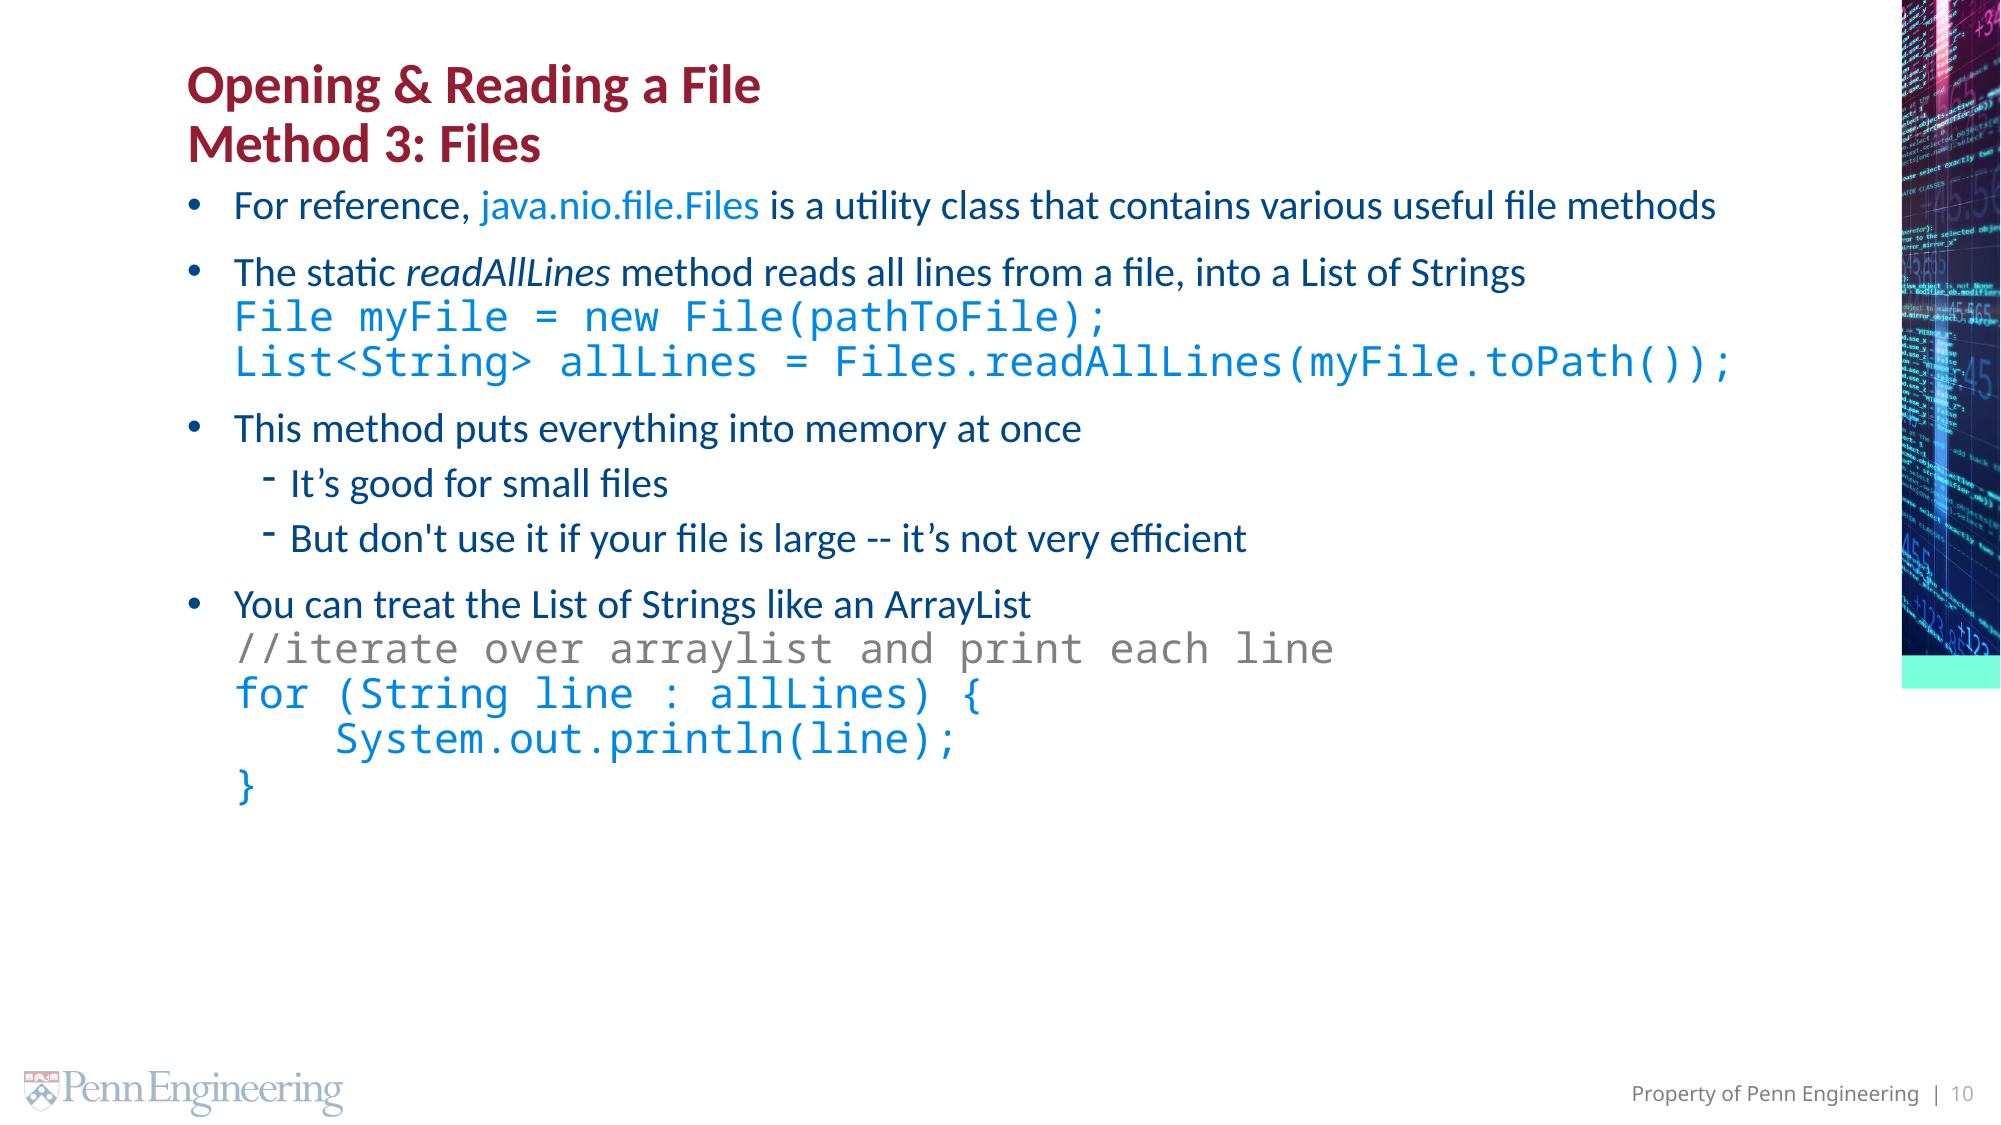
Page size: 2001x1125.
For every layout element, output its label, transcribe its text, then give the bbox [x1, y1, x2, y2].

title Opening & Reading a File Method 3: Files [187, 54, 1871, 176]
slide_number 10 [1935, 1065, 2000, 1125]
list For reference, java.nio.file.Files is a utility class that contains various useful file methods The static readAllLines method reads all lines from a file, into a List of Strings File myFile = new File(pathToFile); List<String> allLines = Files.readAllLines(myFile.toPath()); This method puts everything into memory at once It’s good for small files But don't use it if your file is large -- it’s not very efficient You can treat the List of Strings like an ArrayList //iterate over arraylist and print each line for (String line : allLines) { System.out.println(line); } [187, 184, 1871, 868]
picture [1901, 0, 2001, 655]
